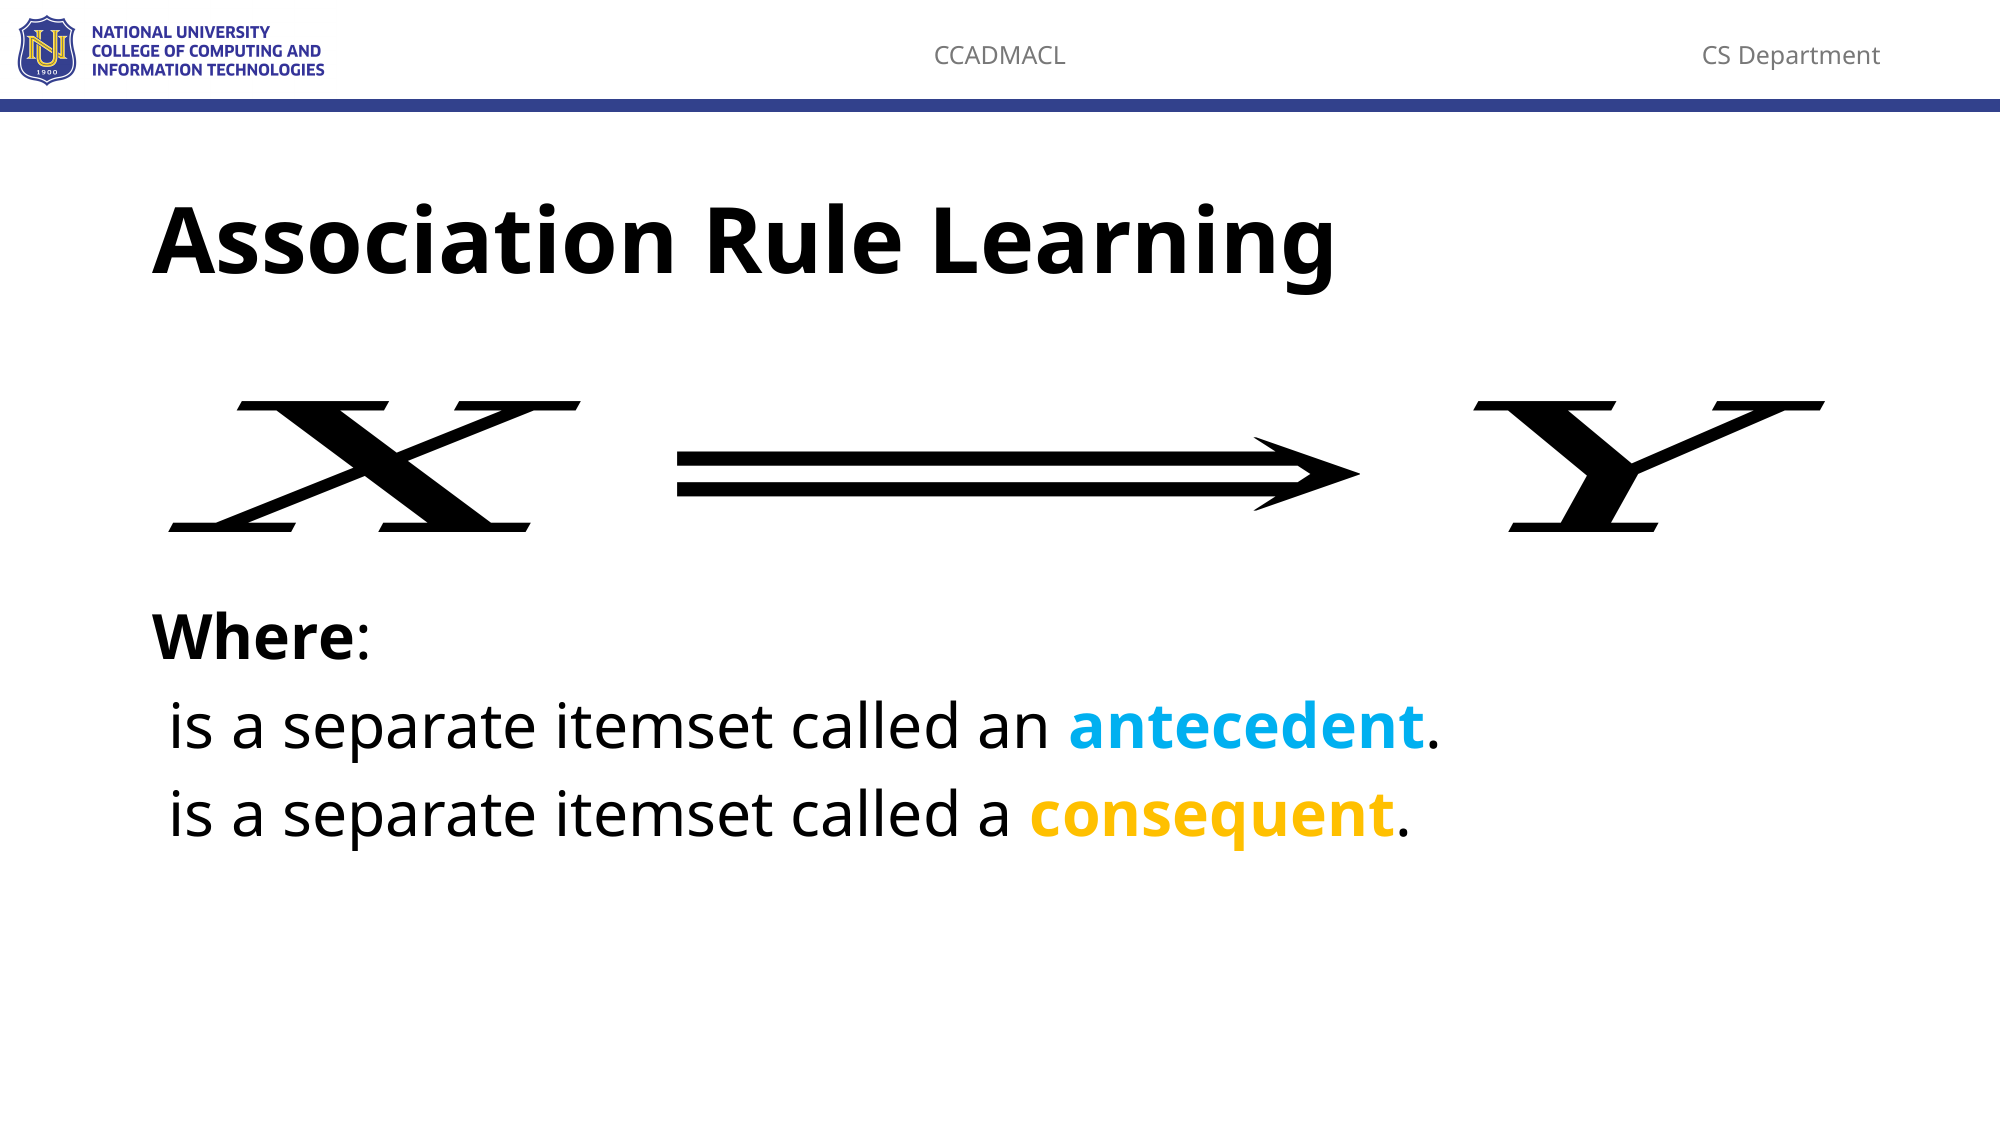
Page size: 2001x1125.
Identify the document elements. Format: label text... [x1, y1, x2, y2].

title Association Rule Learning [137, 135, 1863, 353]
picture [0, 0, 337, 99]
